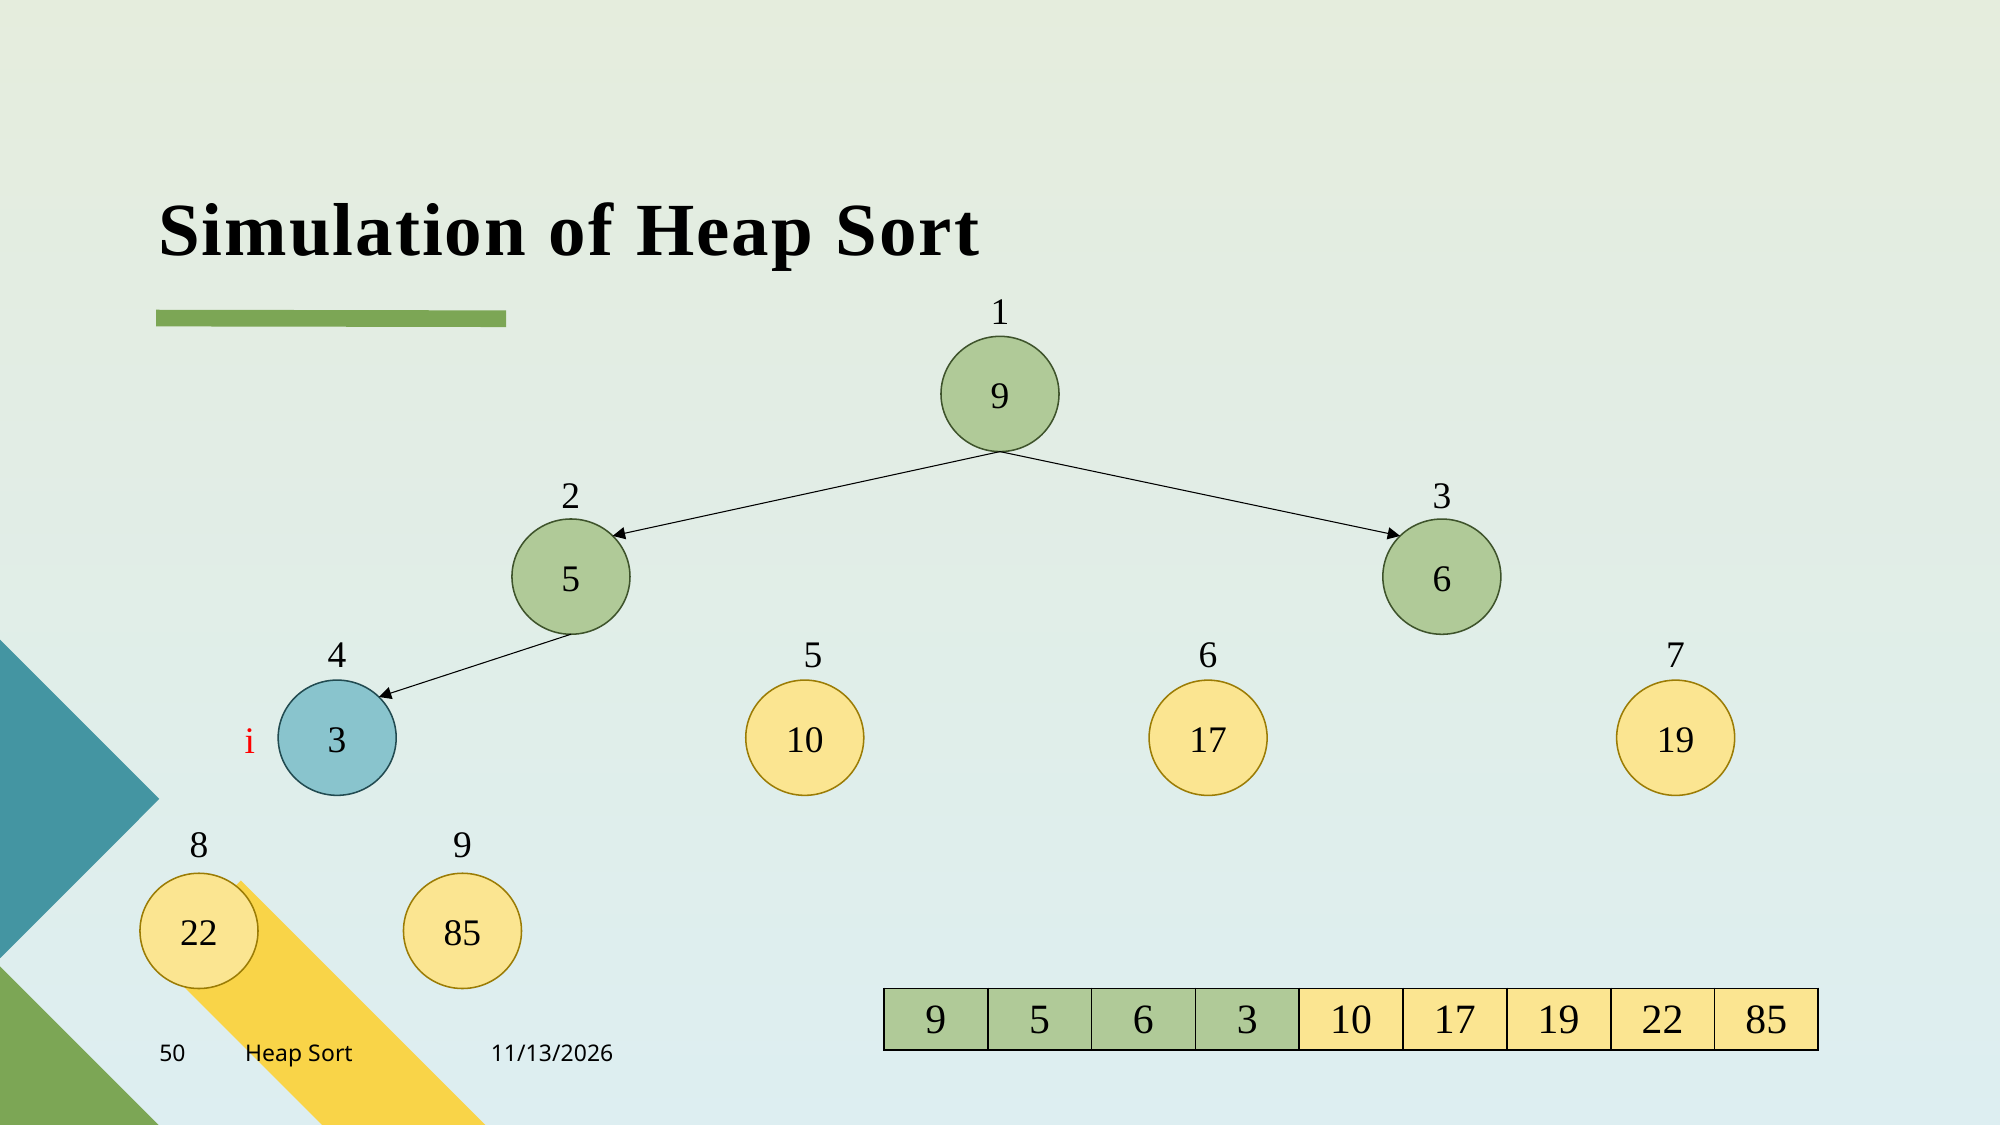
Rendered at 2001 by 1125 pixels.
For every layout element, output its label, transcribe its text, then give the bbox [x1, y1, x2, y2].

table_header 5 [989, 989, 1091, 1049]
text_box 5 [774, 625, 852, 681]
table_header 9 [885, 989, 987, 1049]
text_box 17 [1149, 681, 1268, 796]
text_box 3 [1403, 465, 1481, 521]
table_header 17 [1404, 989, 1506, 1049]
text_box 6 [1169, 625, 1247, 681]
title Simulation of Heap Sort [158, 195, 1634, 272]
table_header 6 [1092, 989, 1195, 1049]
table_header 10 [1300, 989, 1402, 1049]
footer Heap Sort [246, 1038, 491, 1080]
text_box 5 [511, 521, 631, 635]
text_box 9 [423, 815, 502, 871]
text_box 4 [298, 625, 376, 681]
text_box 3 [286, 681, 397, 796]
table_header 22 [1612, 989, 1714, 1049]
text_box 85 [403, 873, 522, 989]
text_box 7 [1636, 625, 1715, 681]
table_header 19 [1508, 989, 1610, 1049]
slide_number 50 [159, 1038, 246, 1080]
text_box 19 [1616, 681, 1735, 796]
text_box 8 [160, 815, 238, 871]
text_box 2 [532, 465, 610, 521]
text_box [999, 451, 1401, 536]
table_header 85 [1715, 989, 1817, 1049]
text_box 22 [139, 873, 259, 989]
text_box i [229, 708, 293, 769]
text_box 6 [1382, 521, 1501, 635]
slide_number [491, 1038, 707, 1080]
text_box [378, 634, 571, 698]
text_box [612, 451, 999, 536]
table_header 3 [1196, 989, 1298, 1049]
text_box 9 [940, 337, 1060, 451]
text_box 10 [745, 681, 864, 796]
text_box 1 [961, 281, 1039, 337]
